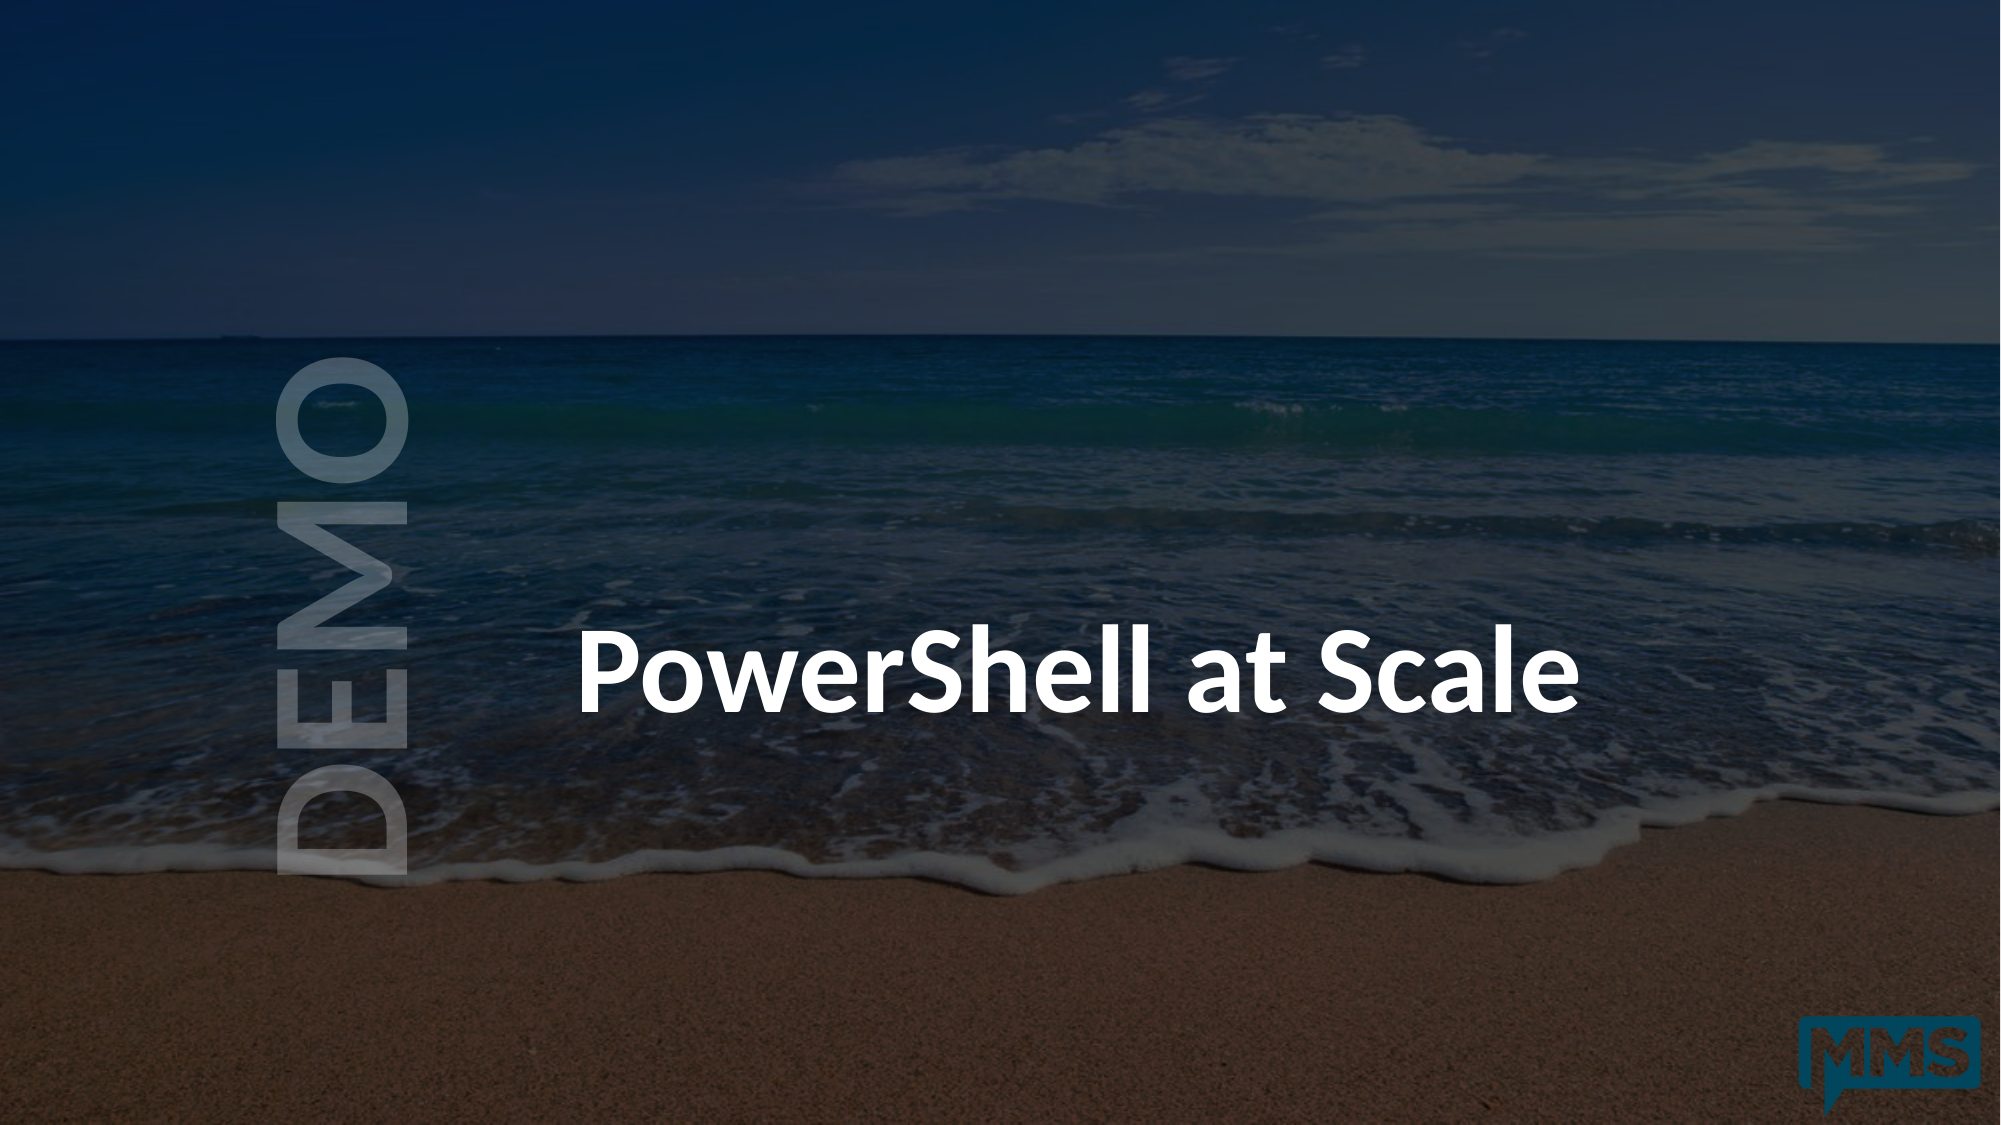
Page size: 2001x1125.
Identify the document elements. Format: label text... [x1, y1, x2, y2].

title PowerShell at Scale [560, 278, 1862, 747]
picture [0, 0, 2001, 1125]
